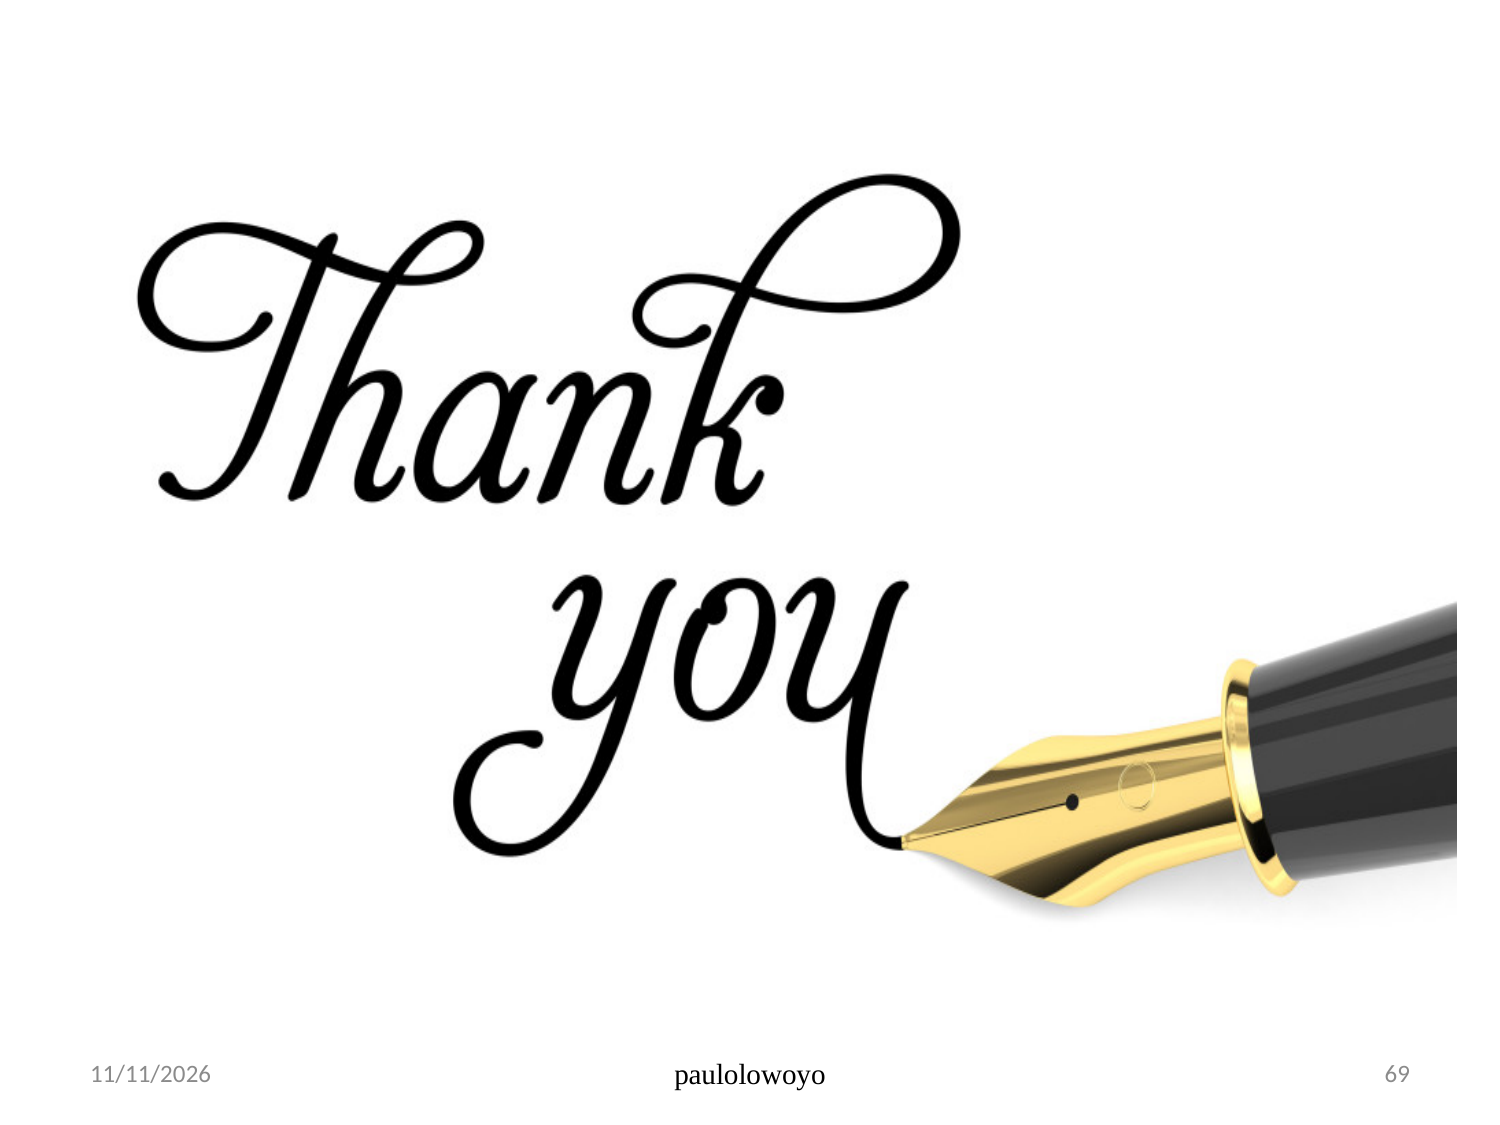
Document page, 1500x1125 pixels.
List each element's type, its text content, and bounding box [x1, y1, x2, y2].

footer paulolowoyo [512, 1060, 988, 1103]
slide_number 69 [1074, 1060, 1425, 1103]
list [52, 89, 1457, 1053]
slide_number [75, 1060, 425, 1103]
